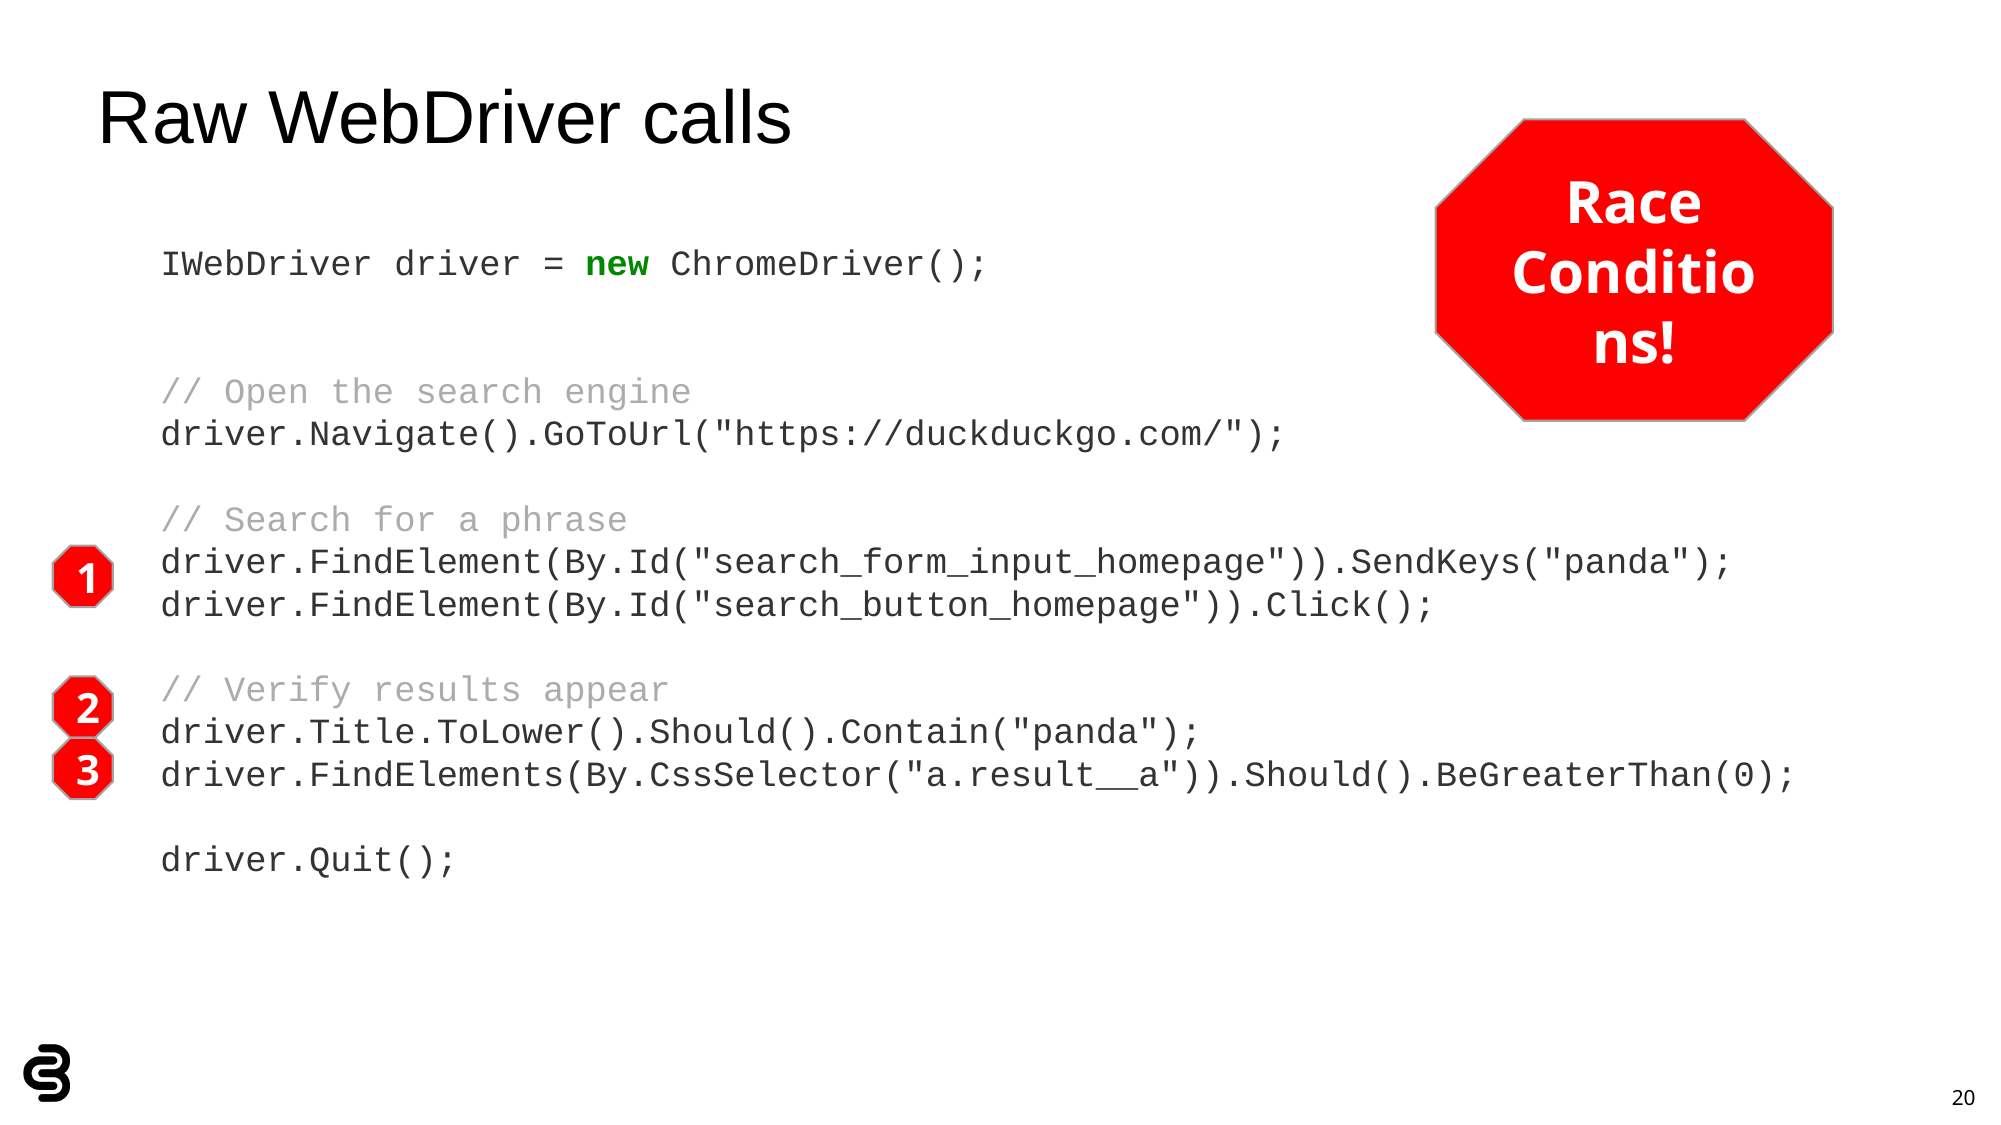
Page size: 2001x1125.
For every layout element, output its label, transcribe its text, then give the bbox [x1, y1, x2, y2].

title Raw WebDriver calls [82, 48, 1936, 191]
text_box IWebDriver driver = new ChromeDriver(); // Open the search engine driver.Navigate().GoToUrl("https://duckduckgo.com/"); // Search for a phrase driver.FindElement(By.Id("search_form_input_homepage")).SendKeys("panda"); driver.FindElement(By.Id("search_button_homepage")).Click(); // Verify results appear driver.Title.ToLower().Should().Contain("panda"); driver.FindElements(By.CssSelector("a.result__a")).Should().BeGreaterThan(0); driver.Quit(); [145, 233, 1833, 886]
text_box 1 [51, 544, 114, 609]
picture [23, 1044, 70, 1102]
text_box 2 [51, 675, 114, 738]
text_box 3 [51, 736, 114, 801]
text_box Race Conditions! [1434, 118, 1834, 422]
